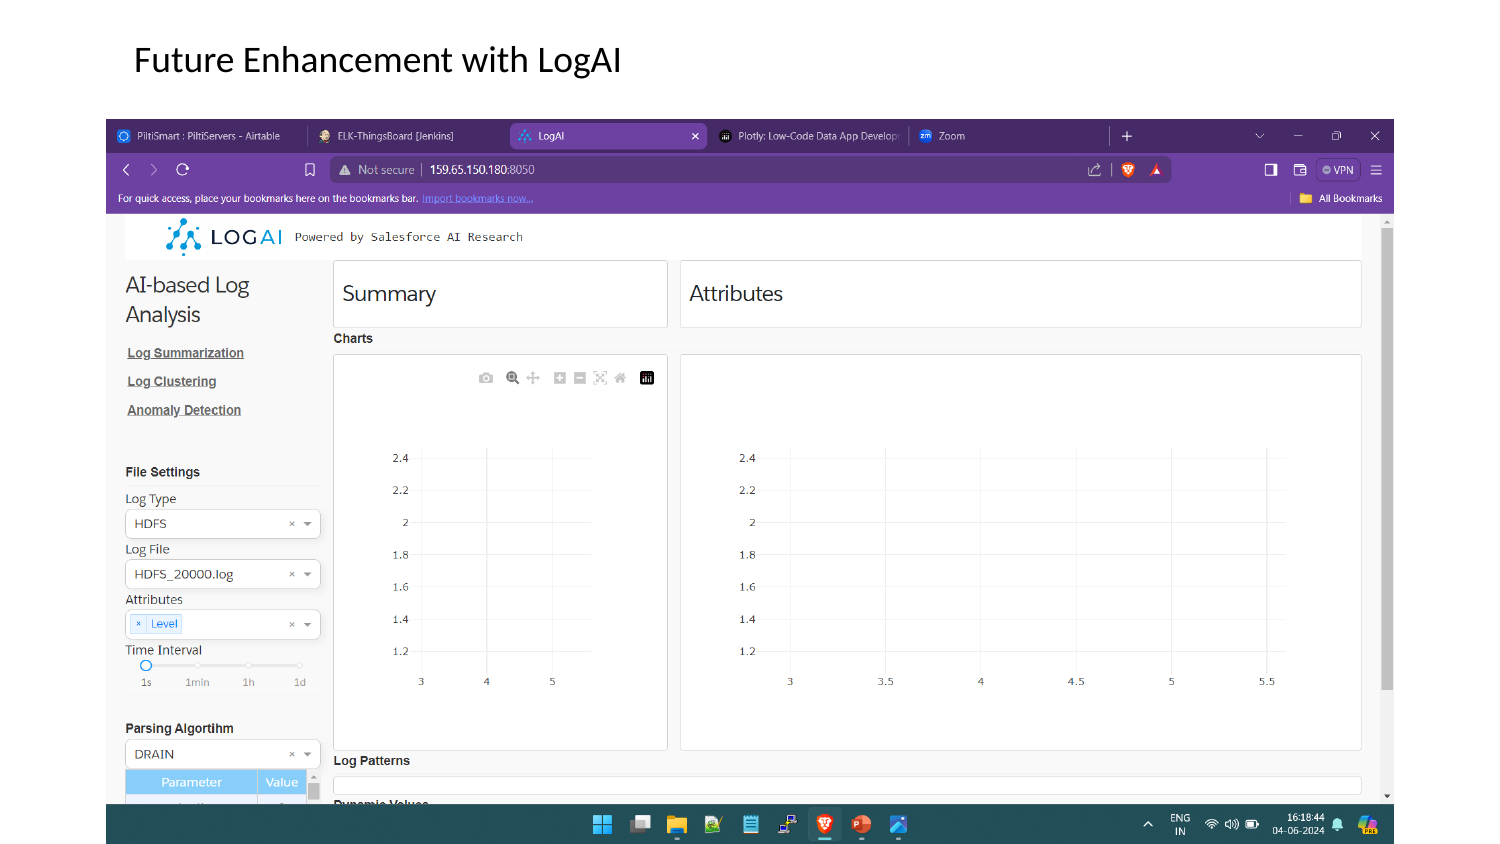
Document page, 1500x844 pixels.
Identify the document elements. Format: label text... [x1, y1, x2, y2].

text_box Future Enhancement with LogAI [119, 27, 716, 88]
picture [106, 119, 1394, 844]
